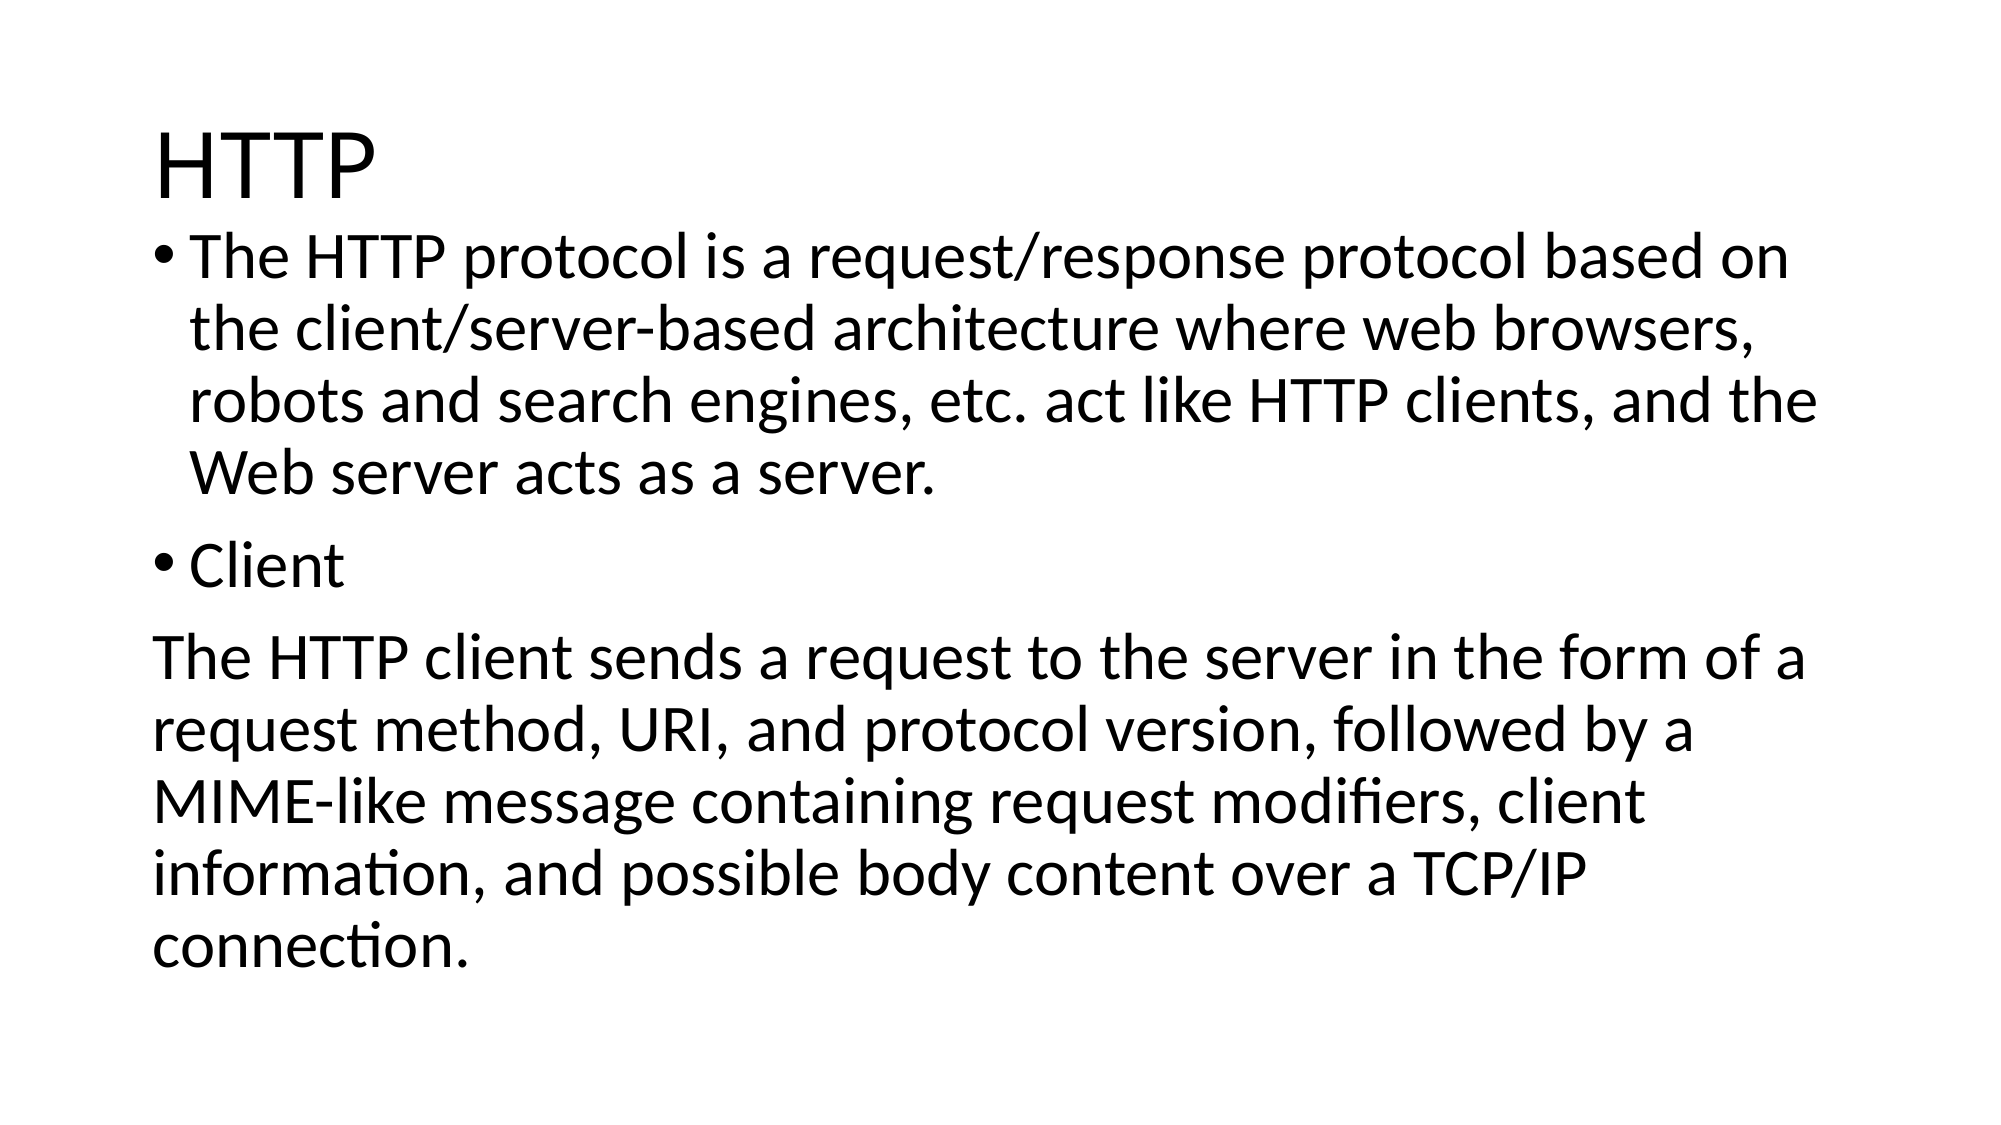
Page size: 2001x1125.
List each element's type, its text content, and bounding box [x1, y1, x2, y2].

title HTTP [137, 59, 1863, 213]
list The HTTP protocol is a request/response protocol based on the client/server-based architecture where web browsers, robots and search engines, etc. act like HTTP clients, and the Web server acts as a server. Client The HTTP client sends a request to the server in the form of a request method, URI, and protocol version, followed by a MIME-like message containing request modifiers, client information, and possible body content over a TCP/IP connection. [137, 213, 1863, 1014]
